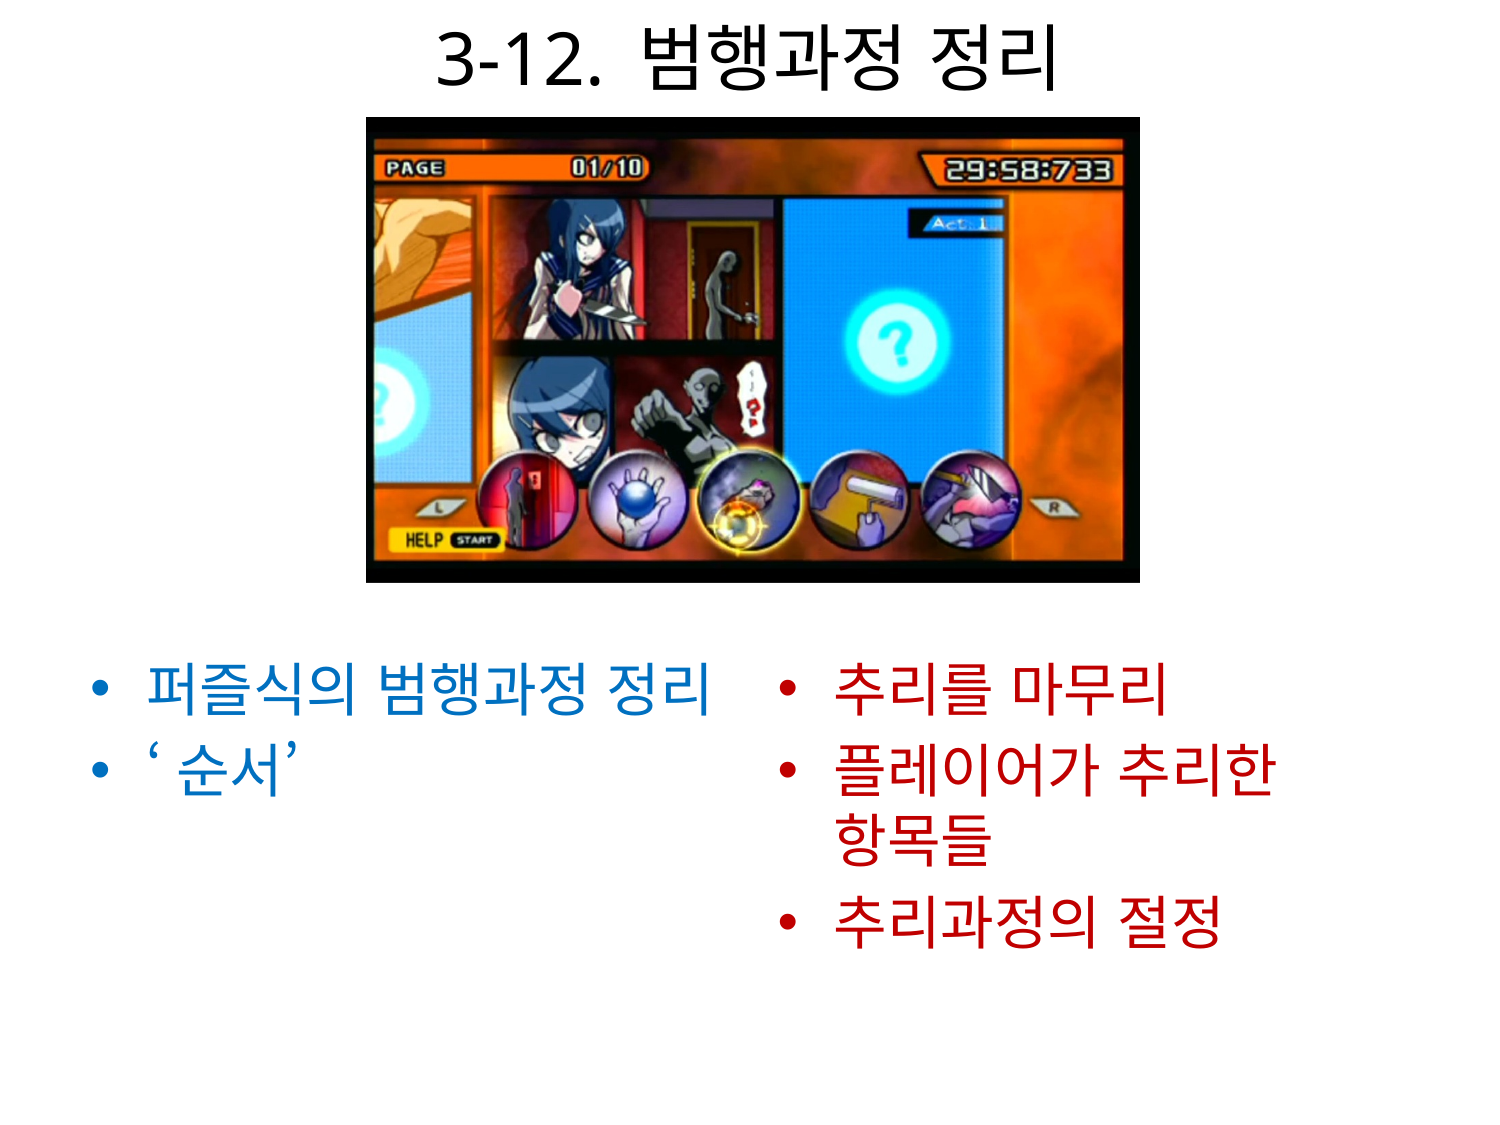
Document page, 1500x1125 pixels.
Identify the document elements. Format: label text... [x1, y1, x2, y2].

title 3-12. 범행과정 정리 [74, 4, 1425, 109]
picture [365, 117, 1140, 587]
list 퍼즐식의 범행과정 정리 ‘순서’ [75, 645, 738, 1071]
list 추리를 마무리 플레이어가 추리한 항목들 추리과정의 절정 [762, 645, 1425, 1071]
